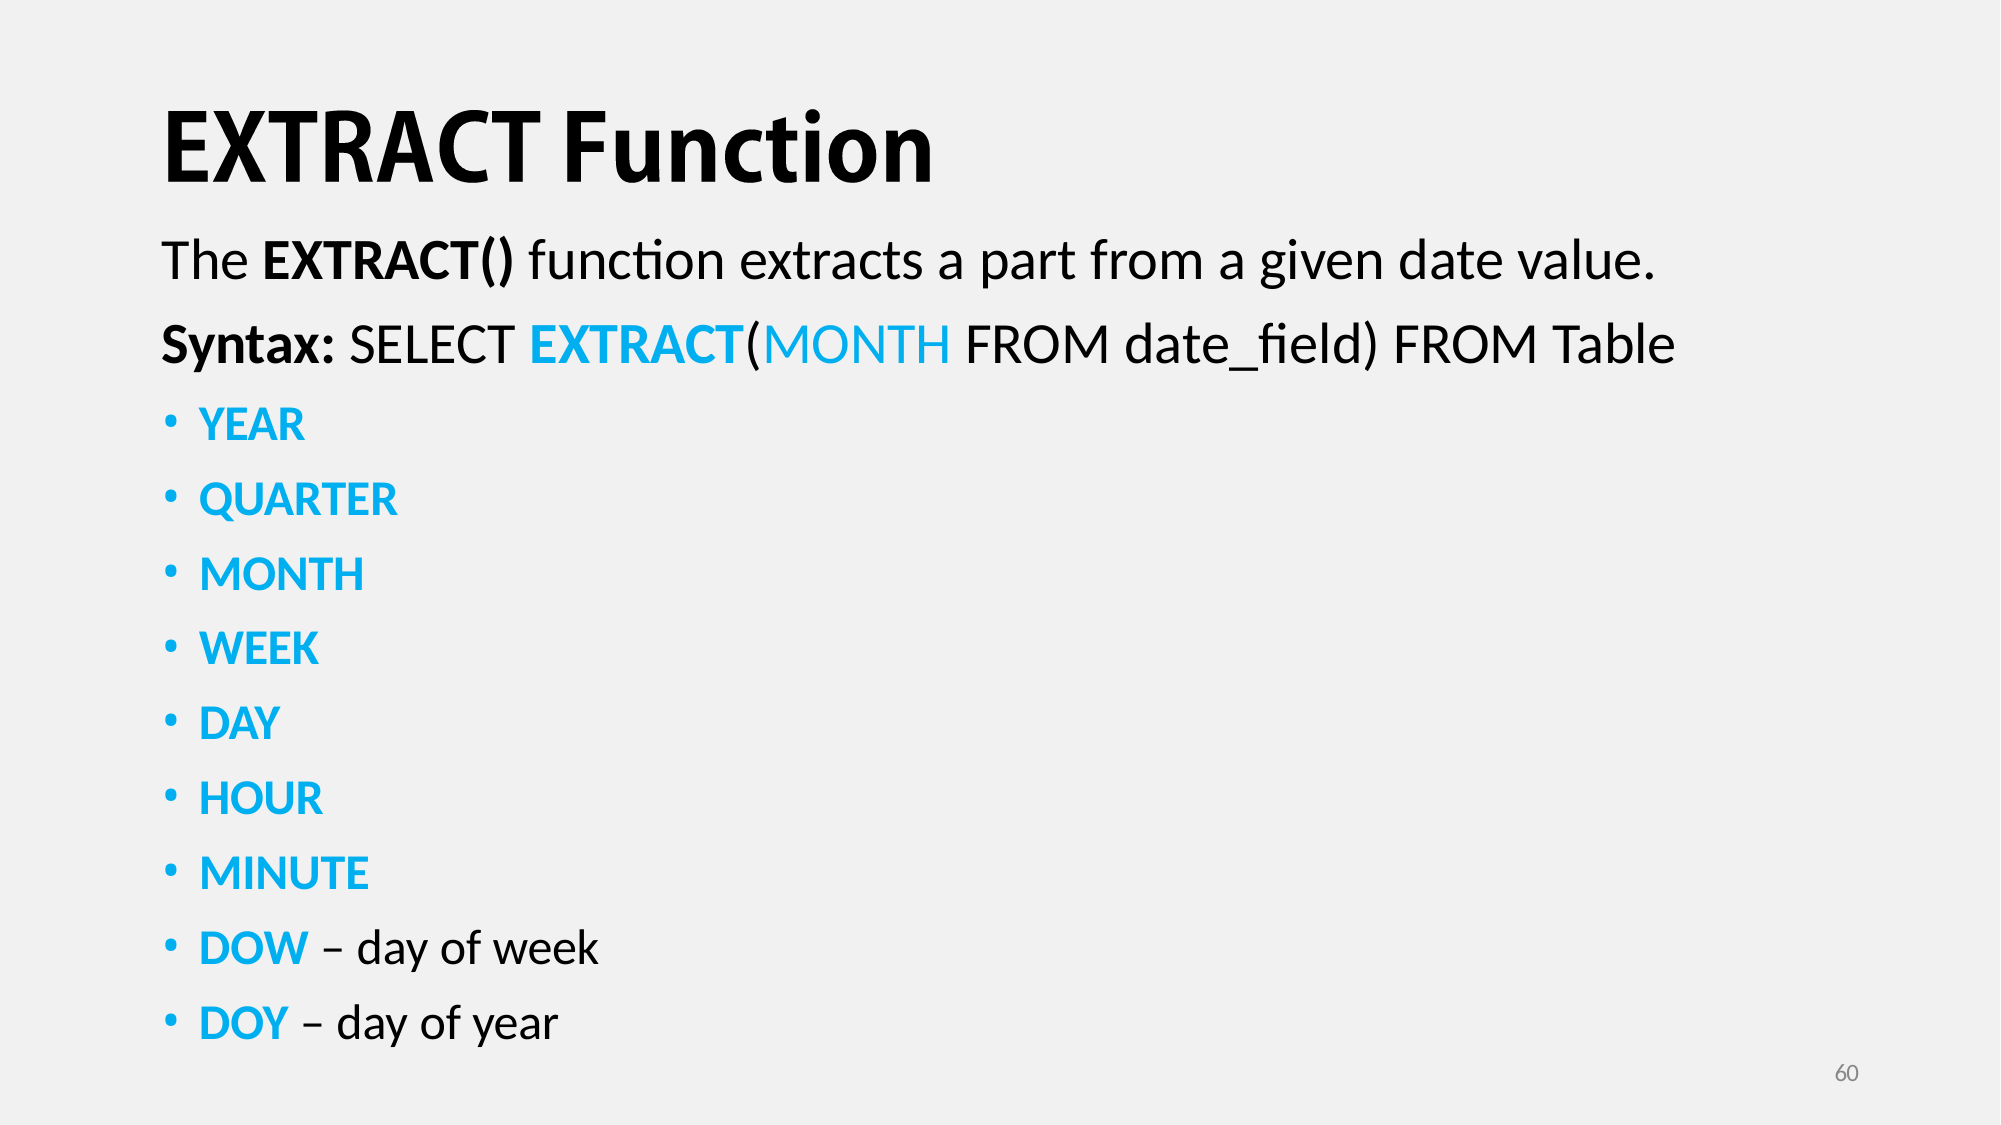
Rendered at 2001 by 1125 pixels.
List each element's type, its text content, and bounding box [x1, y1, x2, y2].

picture [161, 92, 984, 209]
text_box Syntax: SELECT EXTRACT(MONTH FROM date_field) FROM Table YEAR QUARTER MONTH WEEK DAY HOUR MINUTE DOW – day of week DOY – day of year [159, 285, 1688, 1050]
title The EXTRACT() function extracts a part from a given date value. [159, 219, 1665, 285]
slide_number 60 [1802, 1060, 1863, 1088]
